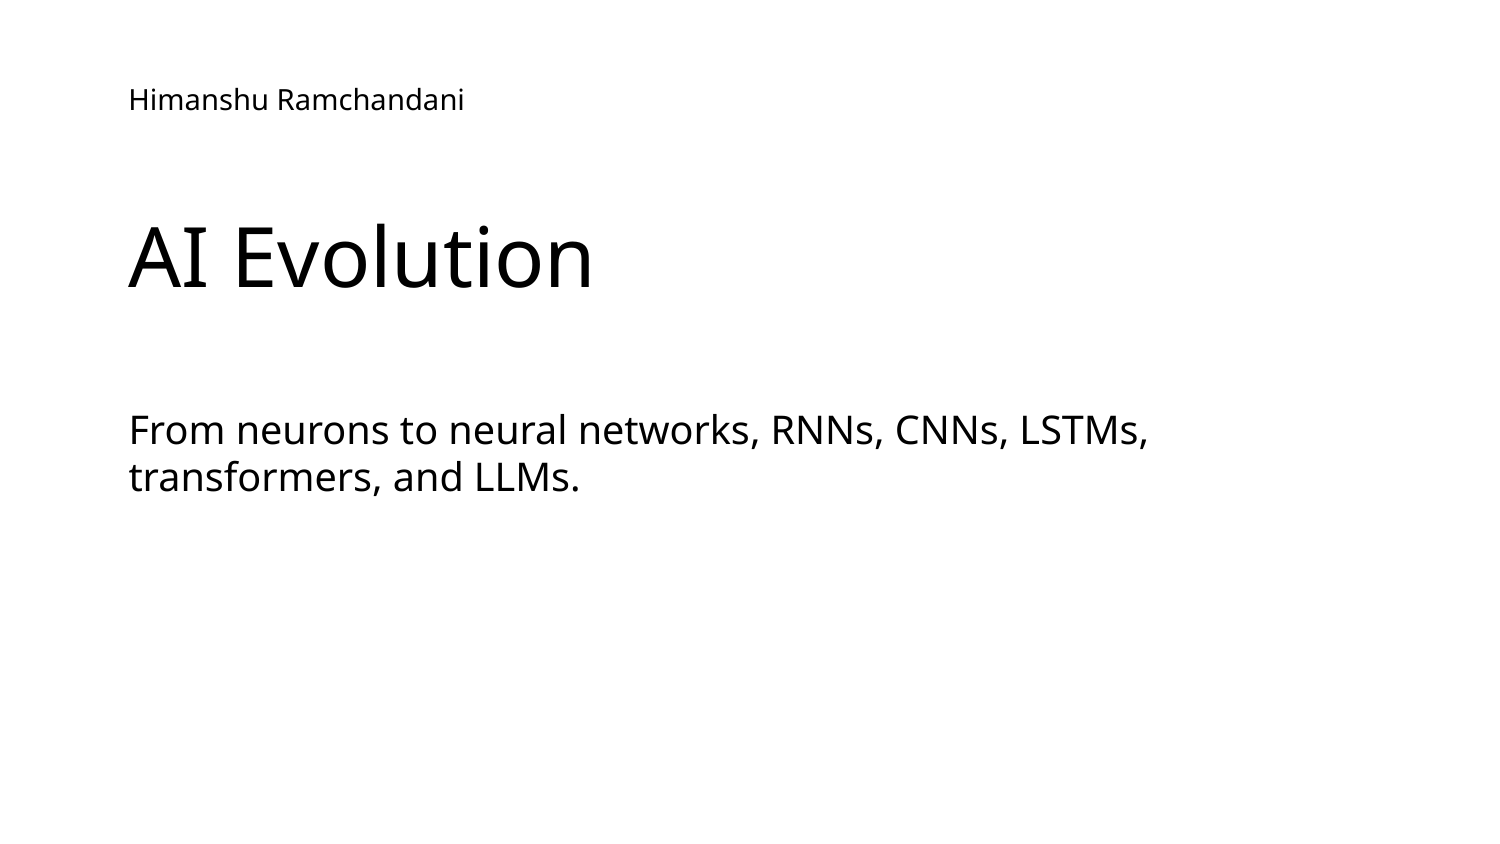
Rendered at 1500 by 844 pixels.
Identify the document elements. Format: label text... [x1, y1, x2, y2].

text_box Himanshu Ramchandani [113, 66, 699, 132]
text_box AI Evolution From neurons to neural networks, RNNs, CNNs, LSTMs, transformers, and LLMs. [113, 189, 1364, 735]
